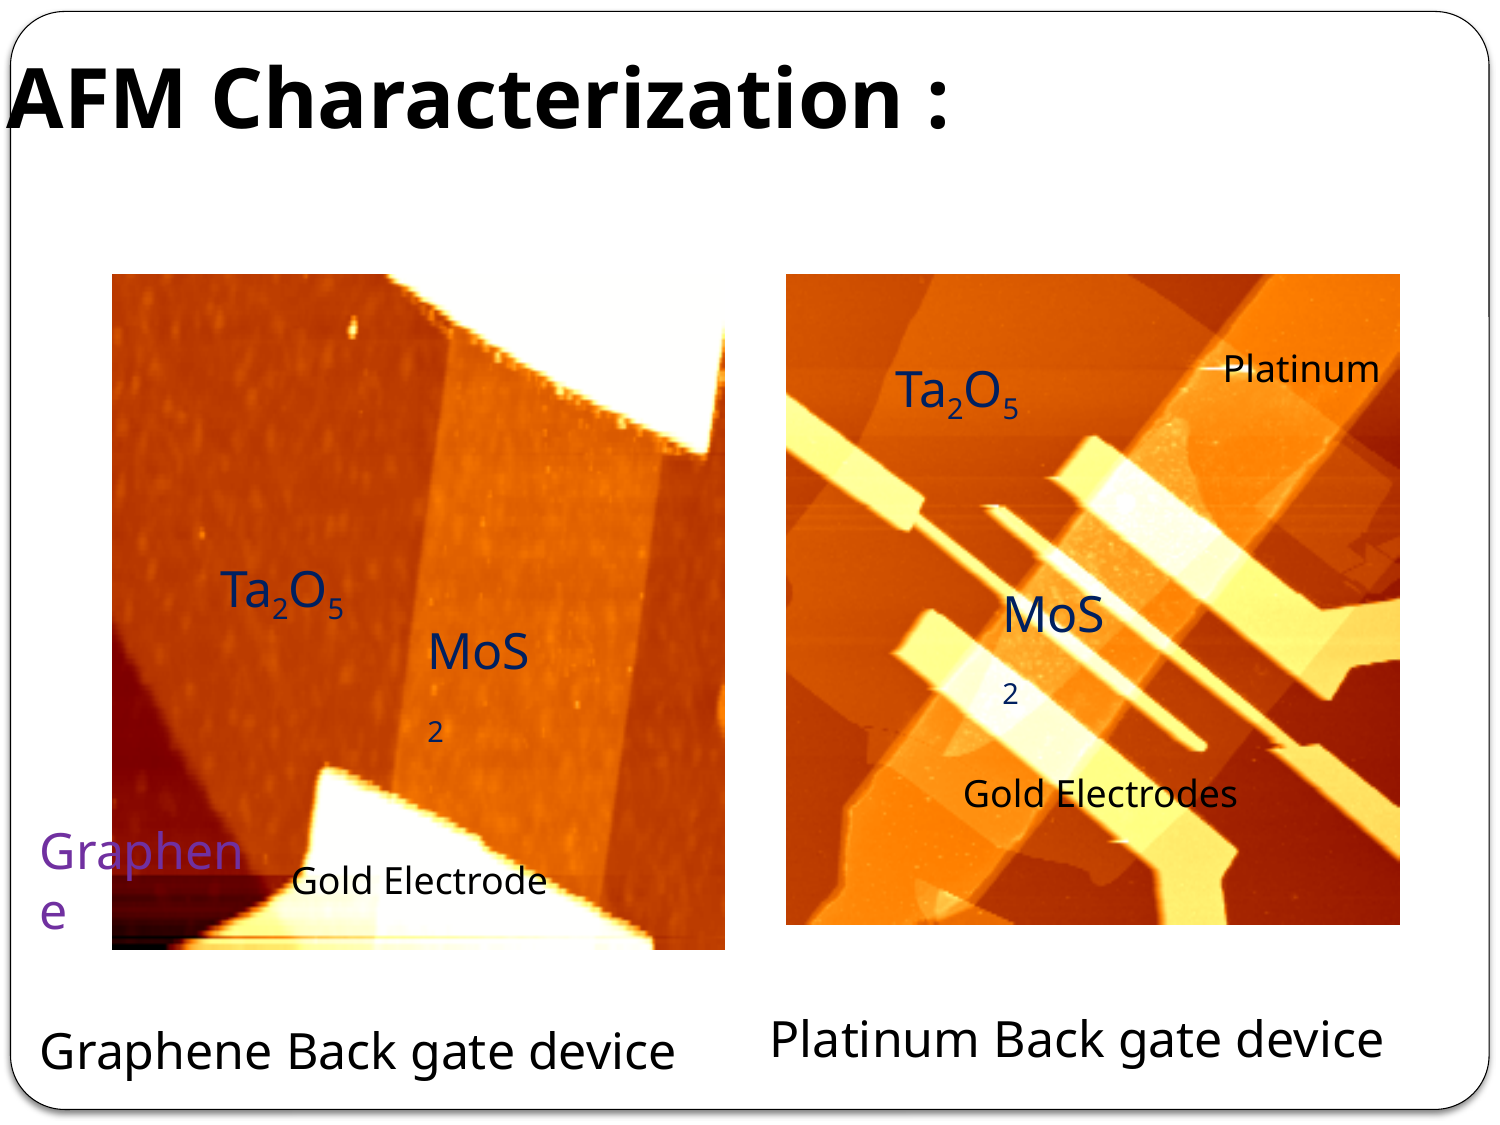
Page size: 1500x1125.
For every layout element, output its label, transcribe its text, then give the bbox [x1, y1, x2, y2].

text_box AFM Characterization : [0, 37, 988, 153]
picture [785, 274, 1401, 926]
text_box Graphene Back gate device [25, 1012, 706, 1088]
text_box Platinum Back gate device [755, 999, 1400, 1075]
picture [112, 274, 726, 951]
text_box Graphene [24, 812, 106, 948]
